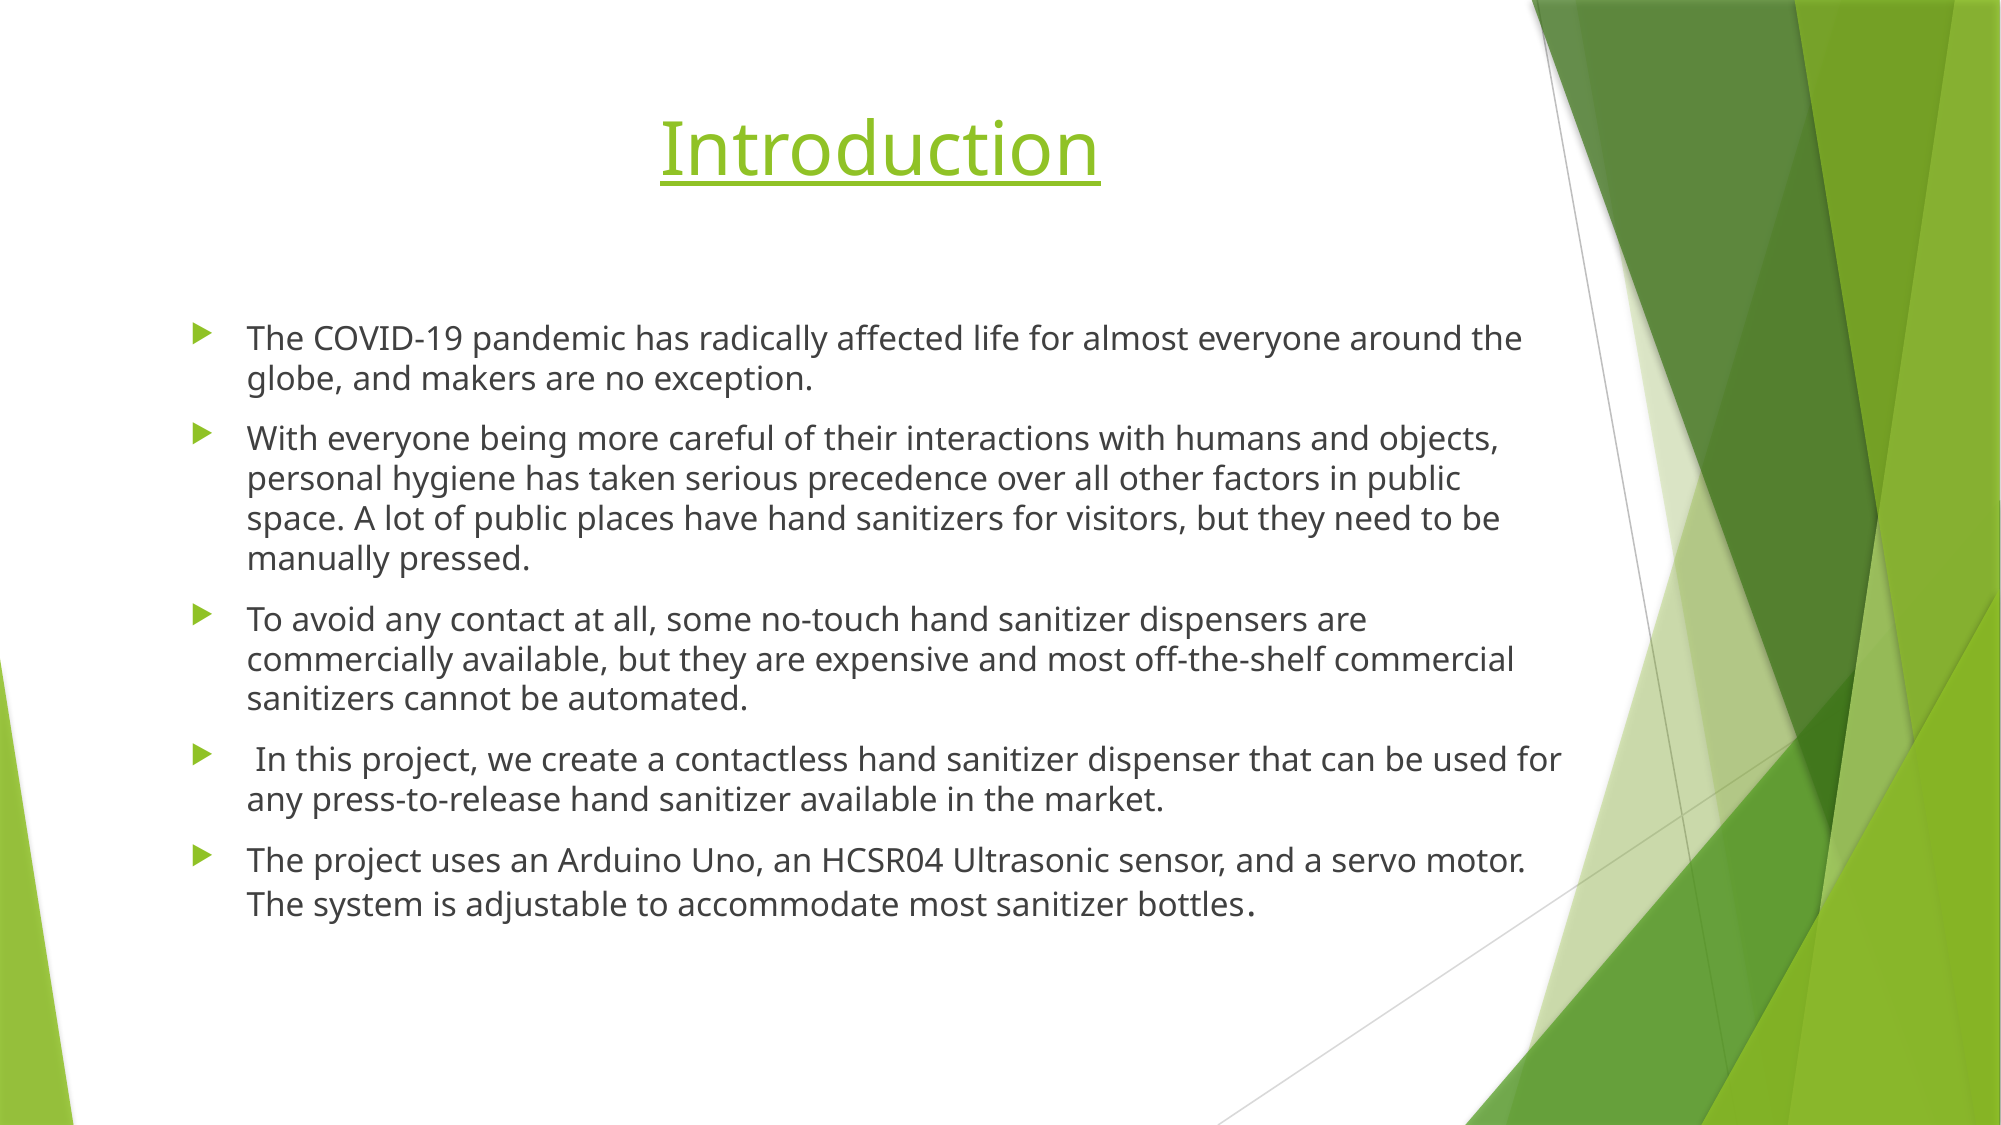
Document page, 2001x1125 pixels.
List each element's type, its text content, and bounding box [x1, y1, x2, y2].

title Introduction [175, 92, 1586, 309]
list The COVID-19 pandemic has radically affected life for almost everyone around the globe, and makers are no exception. With everyone being more careful of their interactions with humans and objects, personal hygiene has taken serious precedence over all other factors in public space. A lot of public places have hand sanitizers for visitors, but they need to be manually pressed. To avoid any contact at all, some no-touch hand sanitizer dispensers are commercially available, but they are expensive and most off-the-shelf commercial sanitizers cannot be automated. In this project, we create a contactless hand sanitizer dispenser that can be used for any press-to-release hand sanitizer available in the market. The project uses an Arduino Uno, an HCSR04 Ultrasonic sensor, and a servo motor. The system is adjustable to accommodate most sanitizer bottles. [175, 309, 1586, 947]
